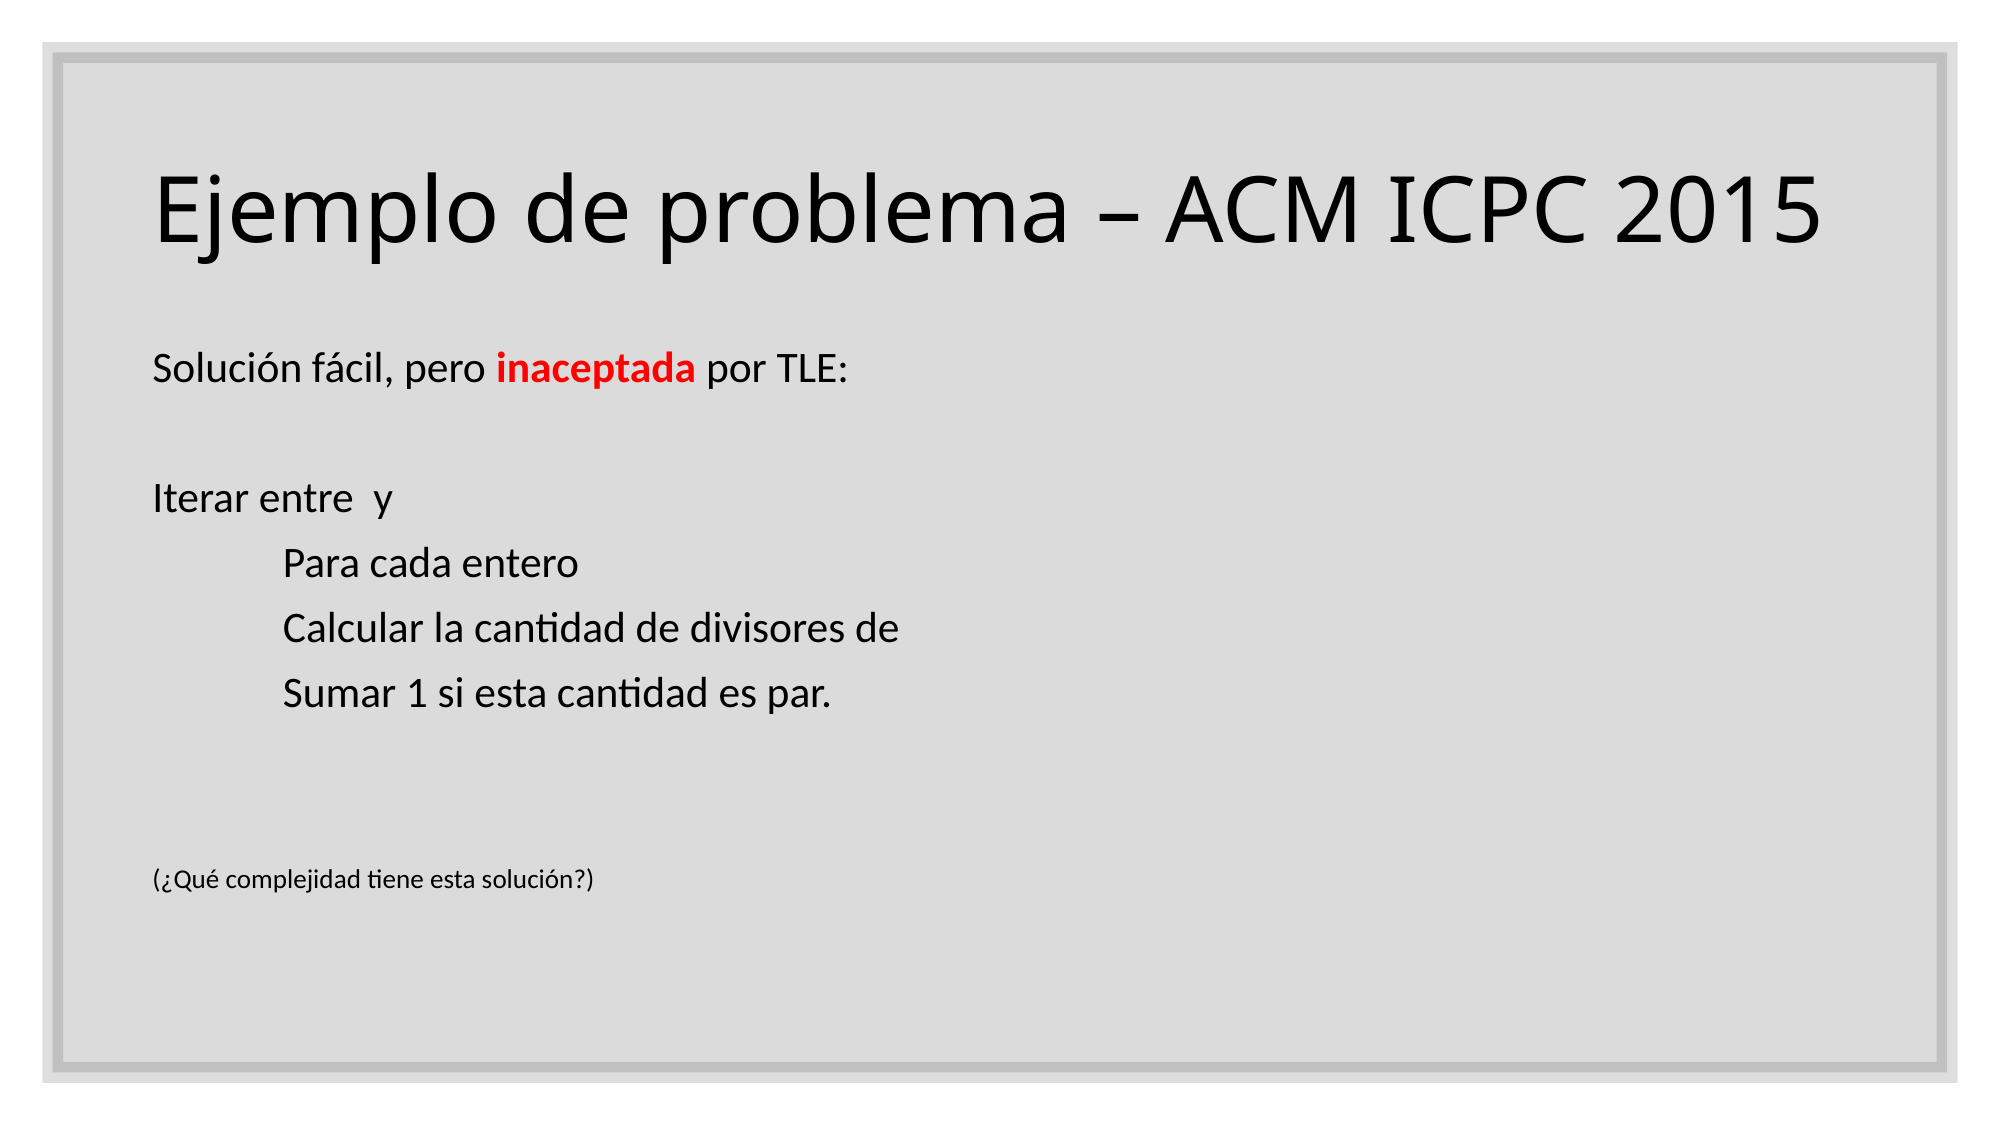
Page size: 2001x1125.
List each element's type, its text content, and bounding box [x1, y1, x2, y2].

text_box [52, 51, 1948, 1073]
title Ejemplo de problema – ACM ICPC 2015 [137, 103, 1863, 322]
